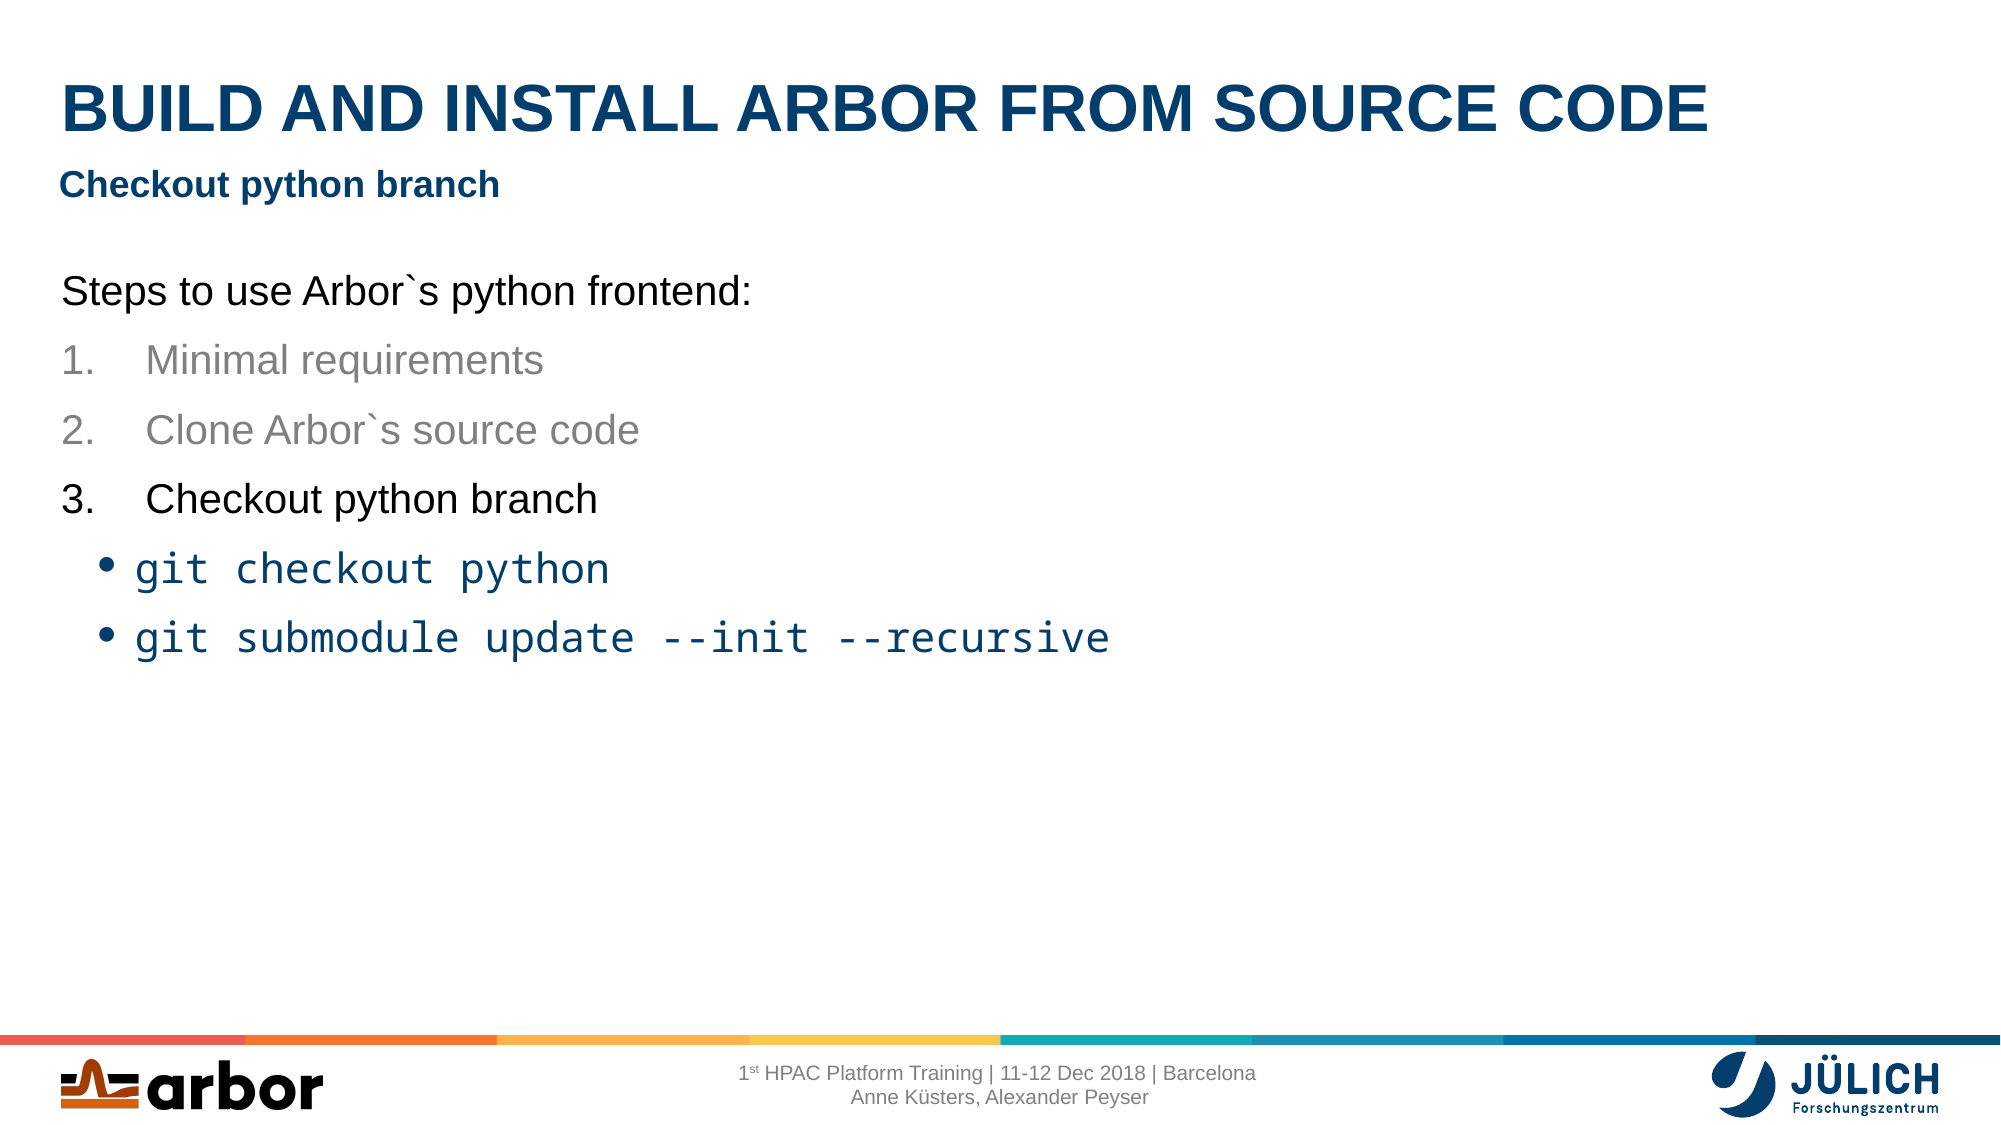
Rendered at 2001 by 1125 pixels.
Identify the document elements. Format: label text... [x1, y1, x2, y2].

list Steps to use Arbor`s python frontend: Minimal requirements Clone Arbor`s source code Checkout python branch git checkout python git submodule update --init --recursive [60, 256, 1940, 948]
title Build and Install Arbor from source code [60, 53, 1940, 238]
list Checkout python branch [58, 154, 1937, 238]
picture [0, 1035, 1503, 1045]
picture [61, 1059, 323, 1110]
